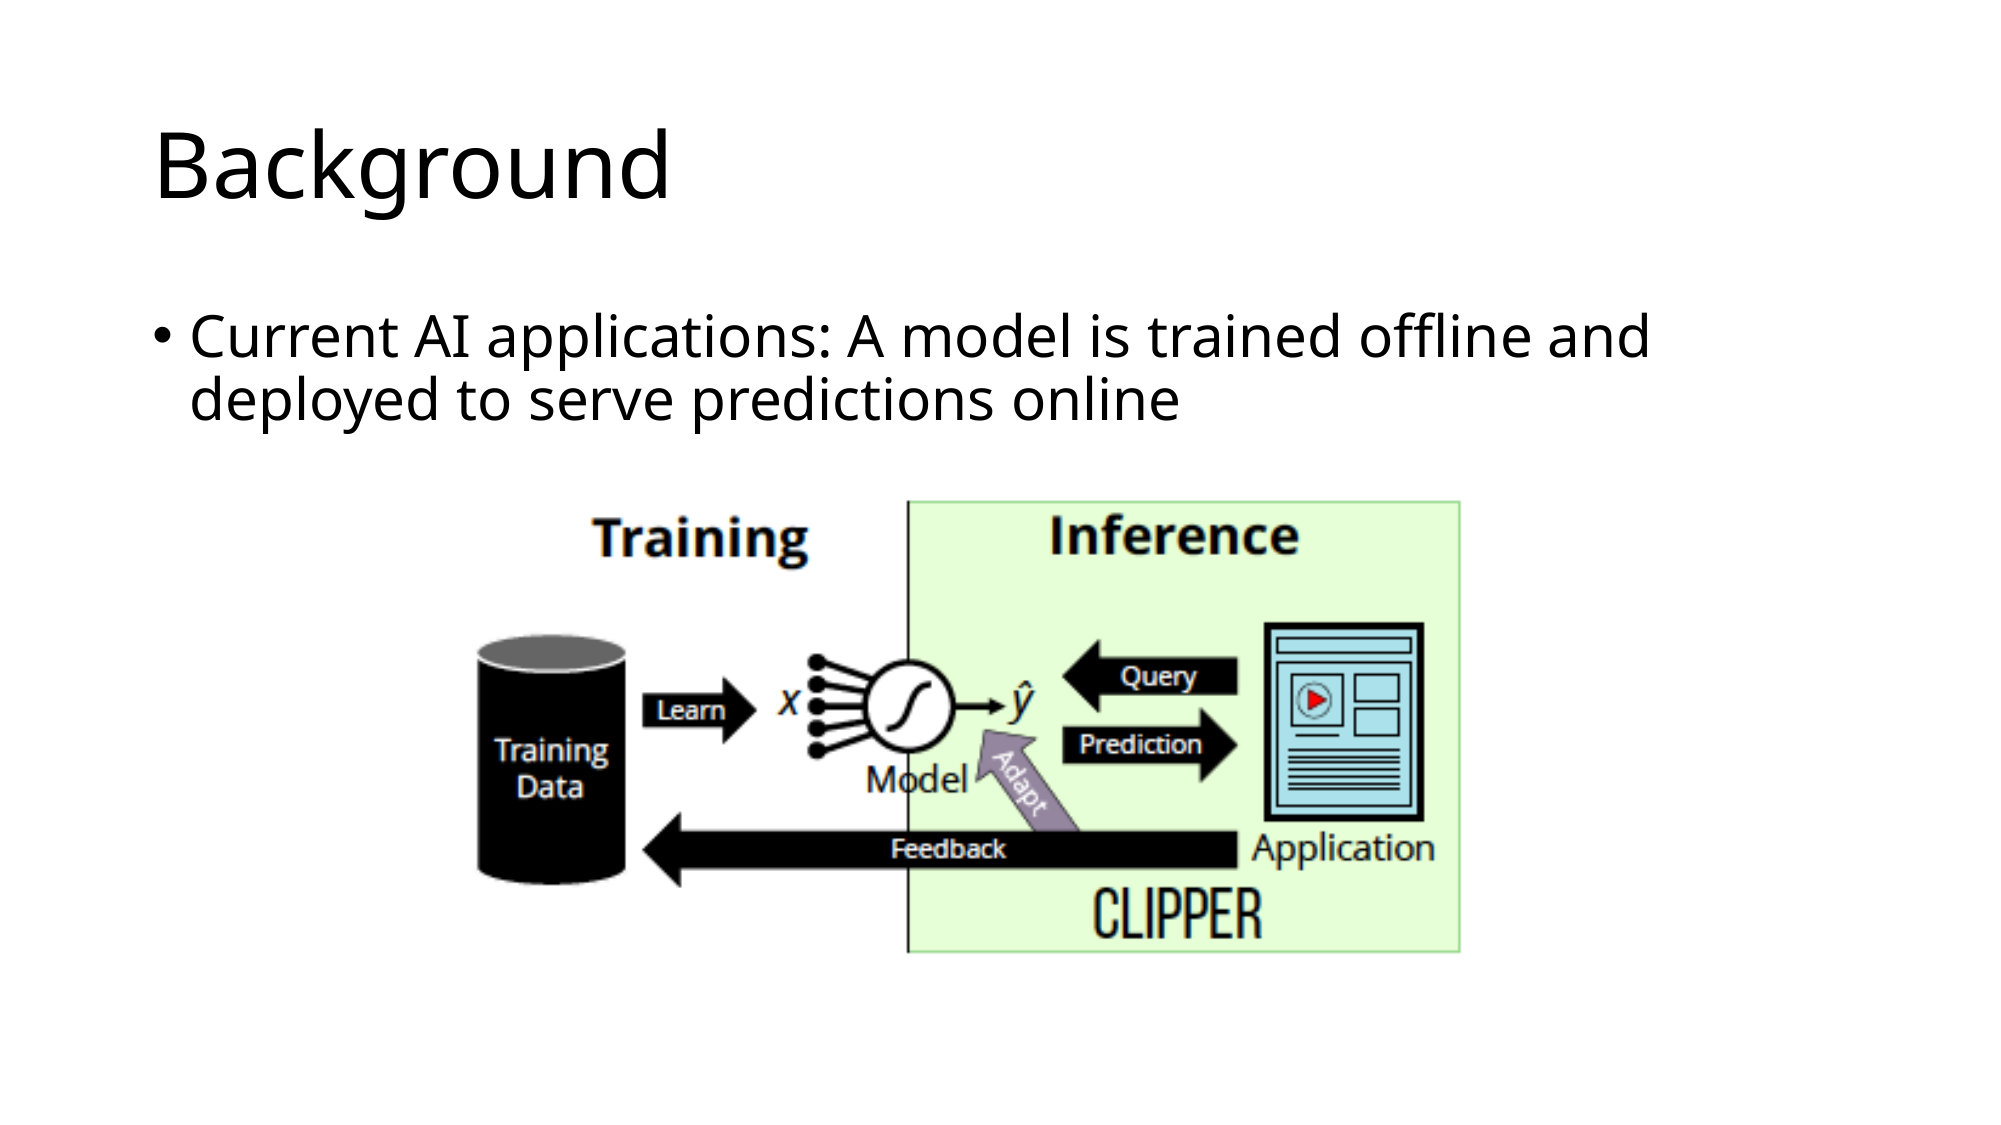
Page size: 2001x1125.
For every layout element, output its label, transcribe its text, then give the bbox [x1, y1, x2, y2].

picture [444, 448, 1556, 995]
list Current AI applications: A model is trained offline and deployed to serve predictions online [137, 299, 1863, 1014]
title Background [137, 59, 1863, 278]
